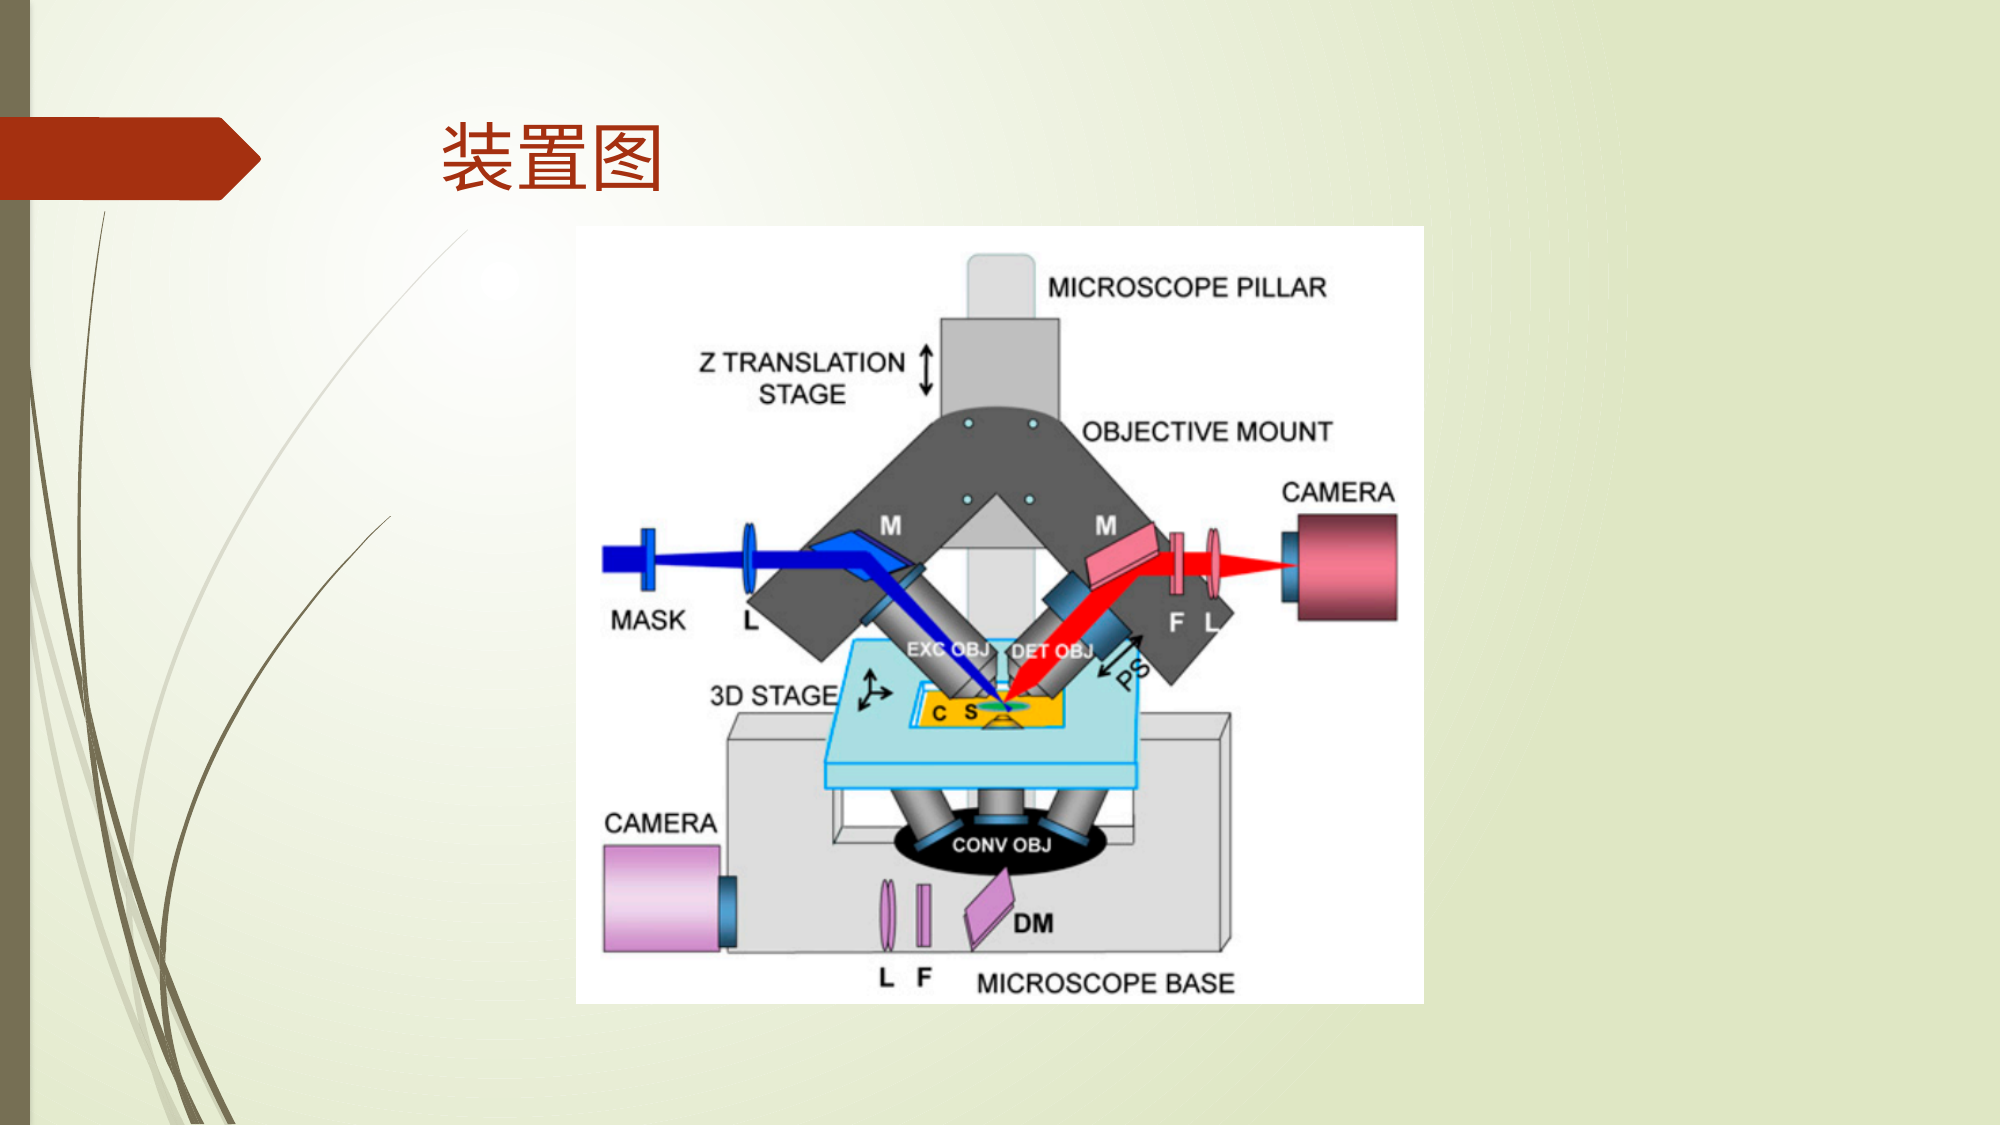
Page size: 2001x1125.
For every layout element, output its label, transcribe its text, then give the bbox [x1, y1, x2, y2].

title 装置图 [425, 102, 1888, 227]
picture [576, 225, 1424, 1004]
